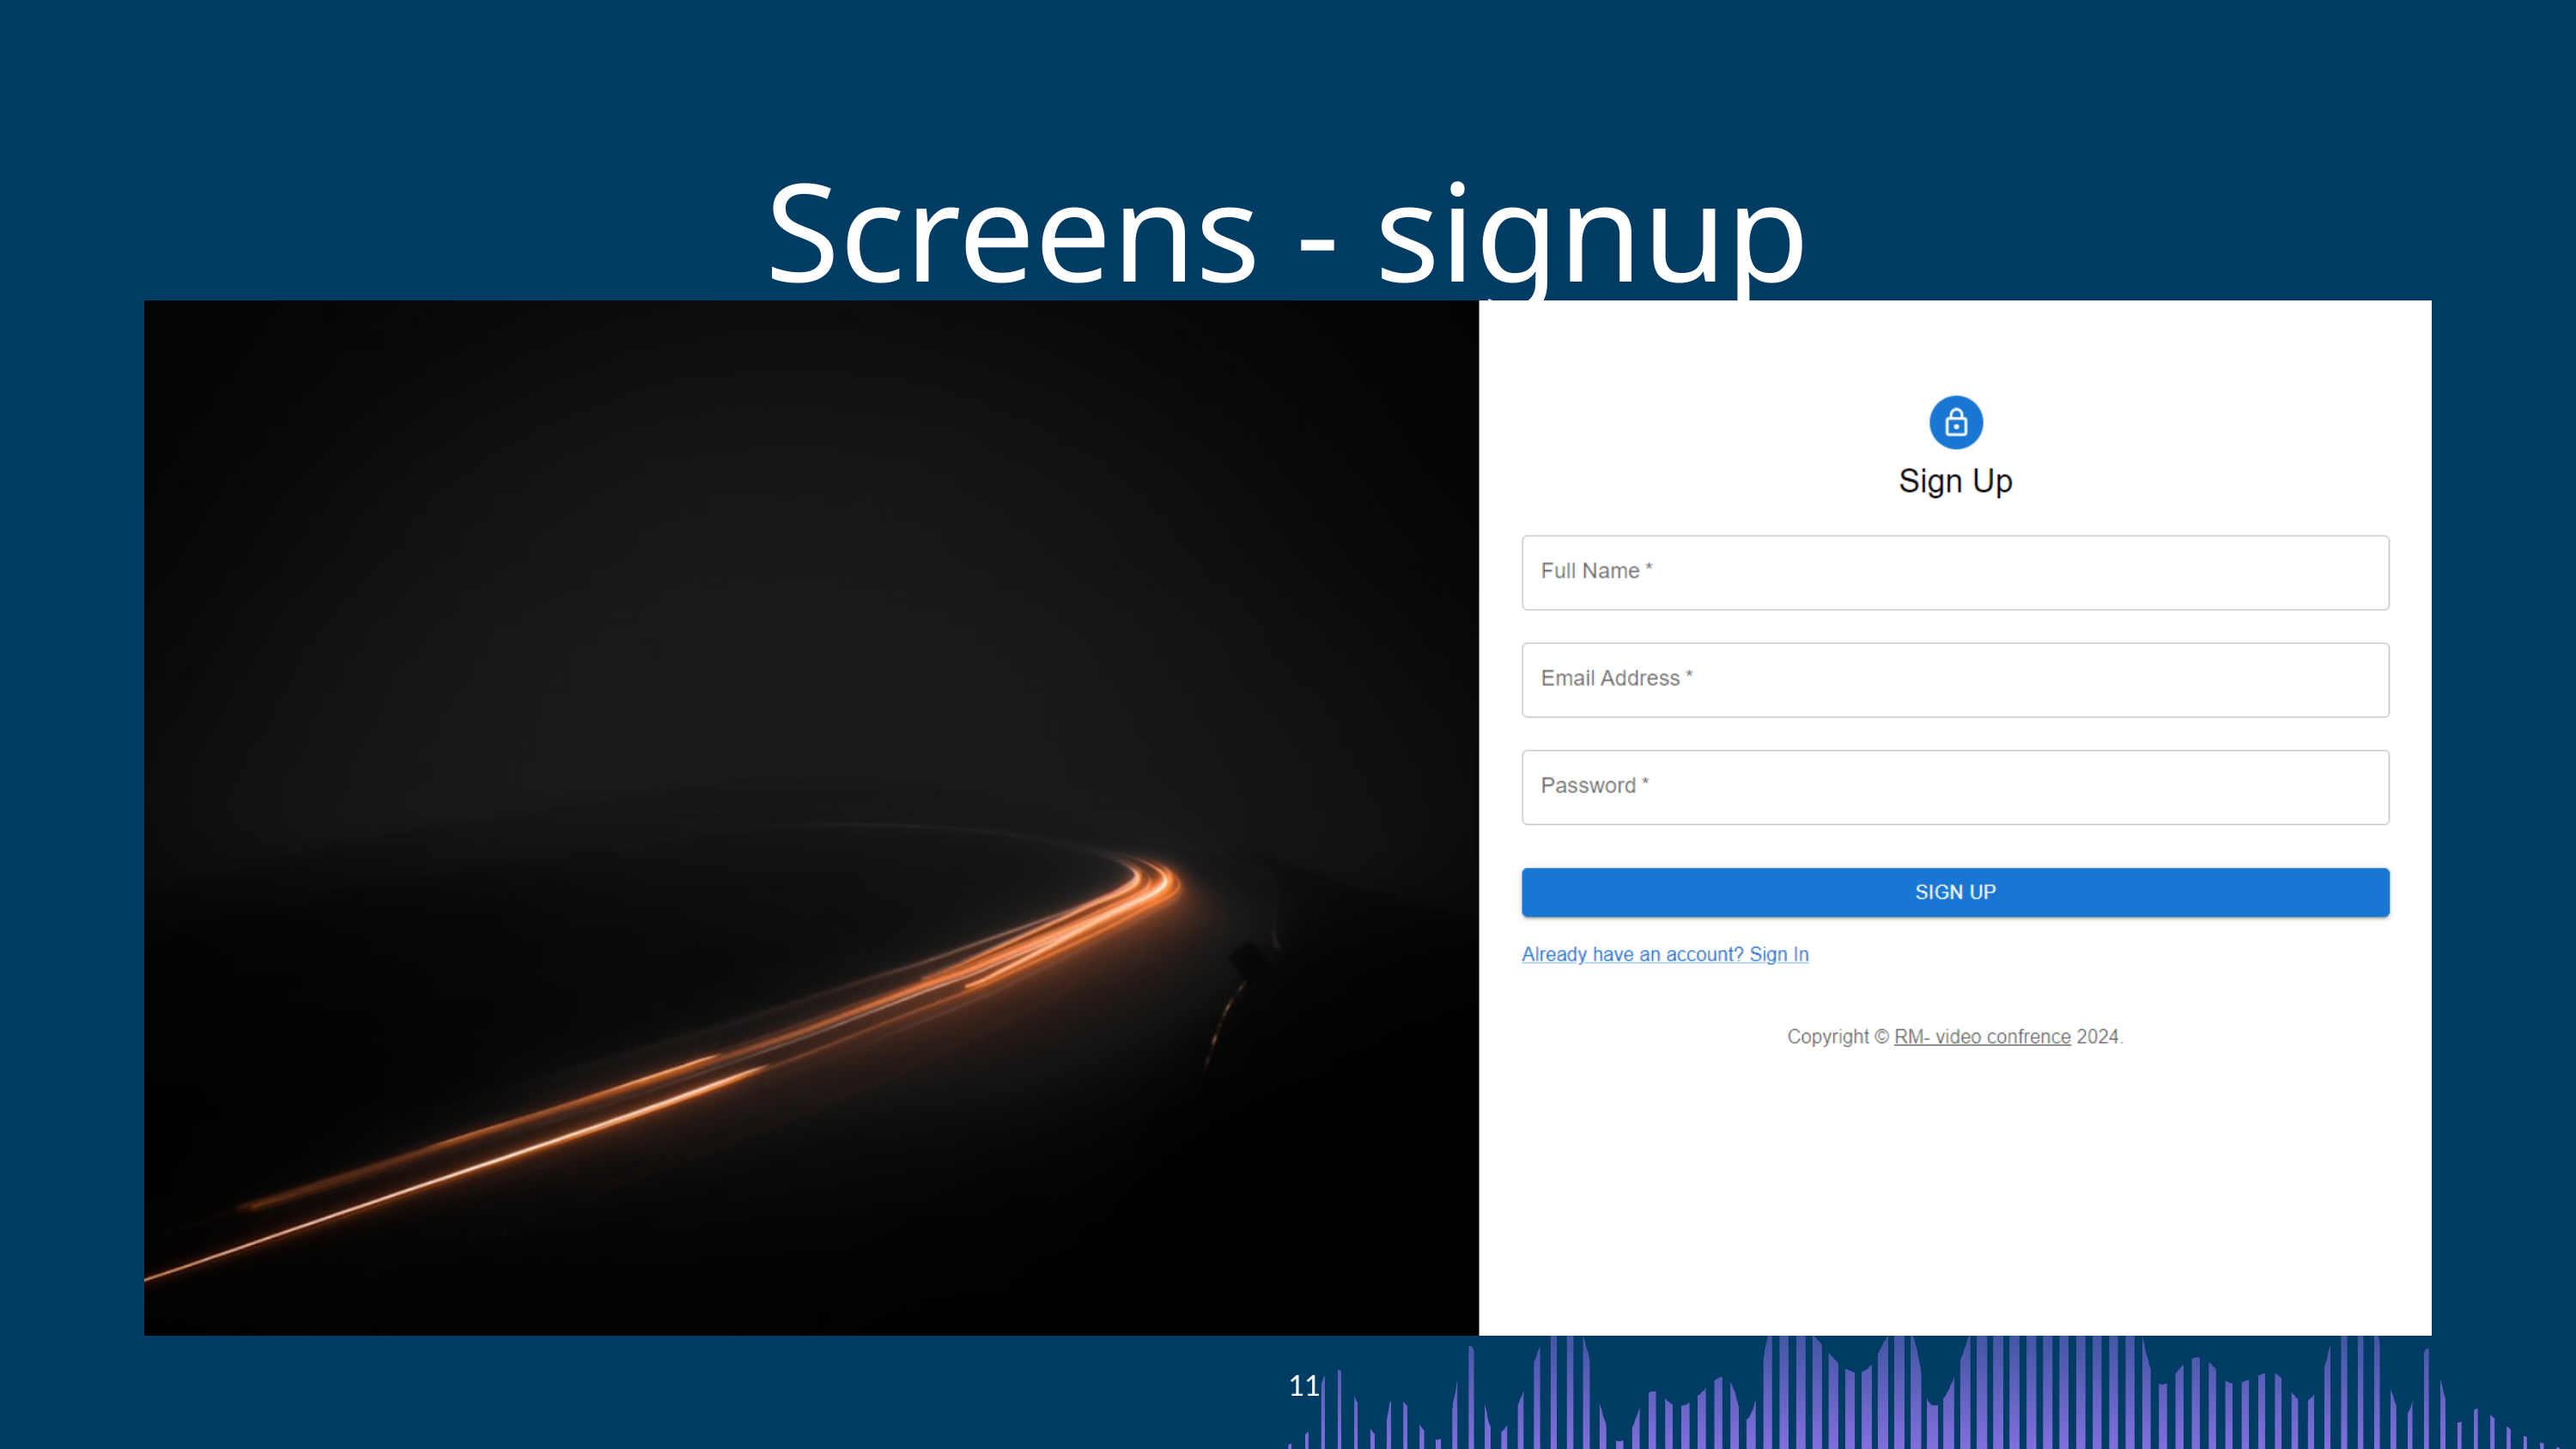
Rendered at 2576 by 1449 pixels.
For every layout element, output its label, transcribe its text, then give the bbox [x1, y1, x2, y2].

text_box Screens - signup [144, 118, 2432, 300]
text_box 11 [1191, 1357, 1417, 1409]
picture [144, 300, 2432, 1336]
text_box [1287, 1216, 2576, 1449]
